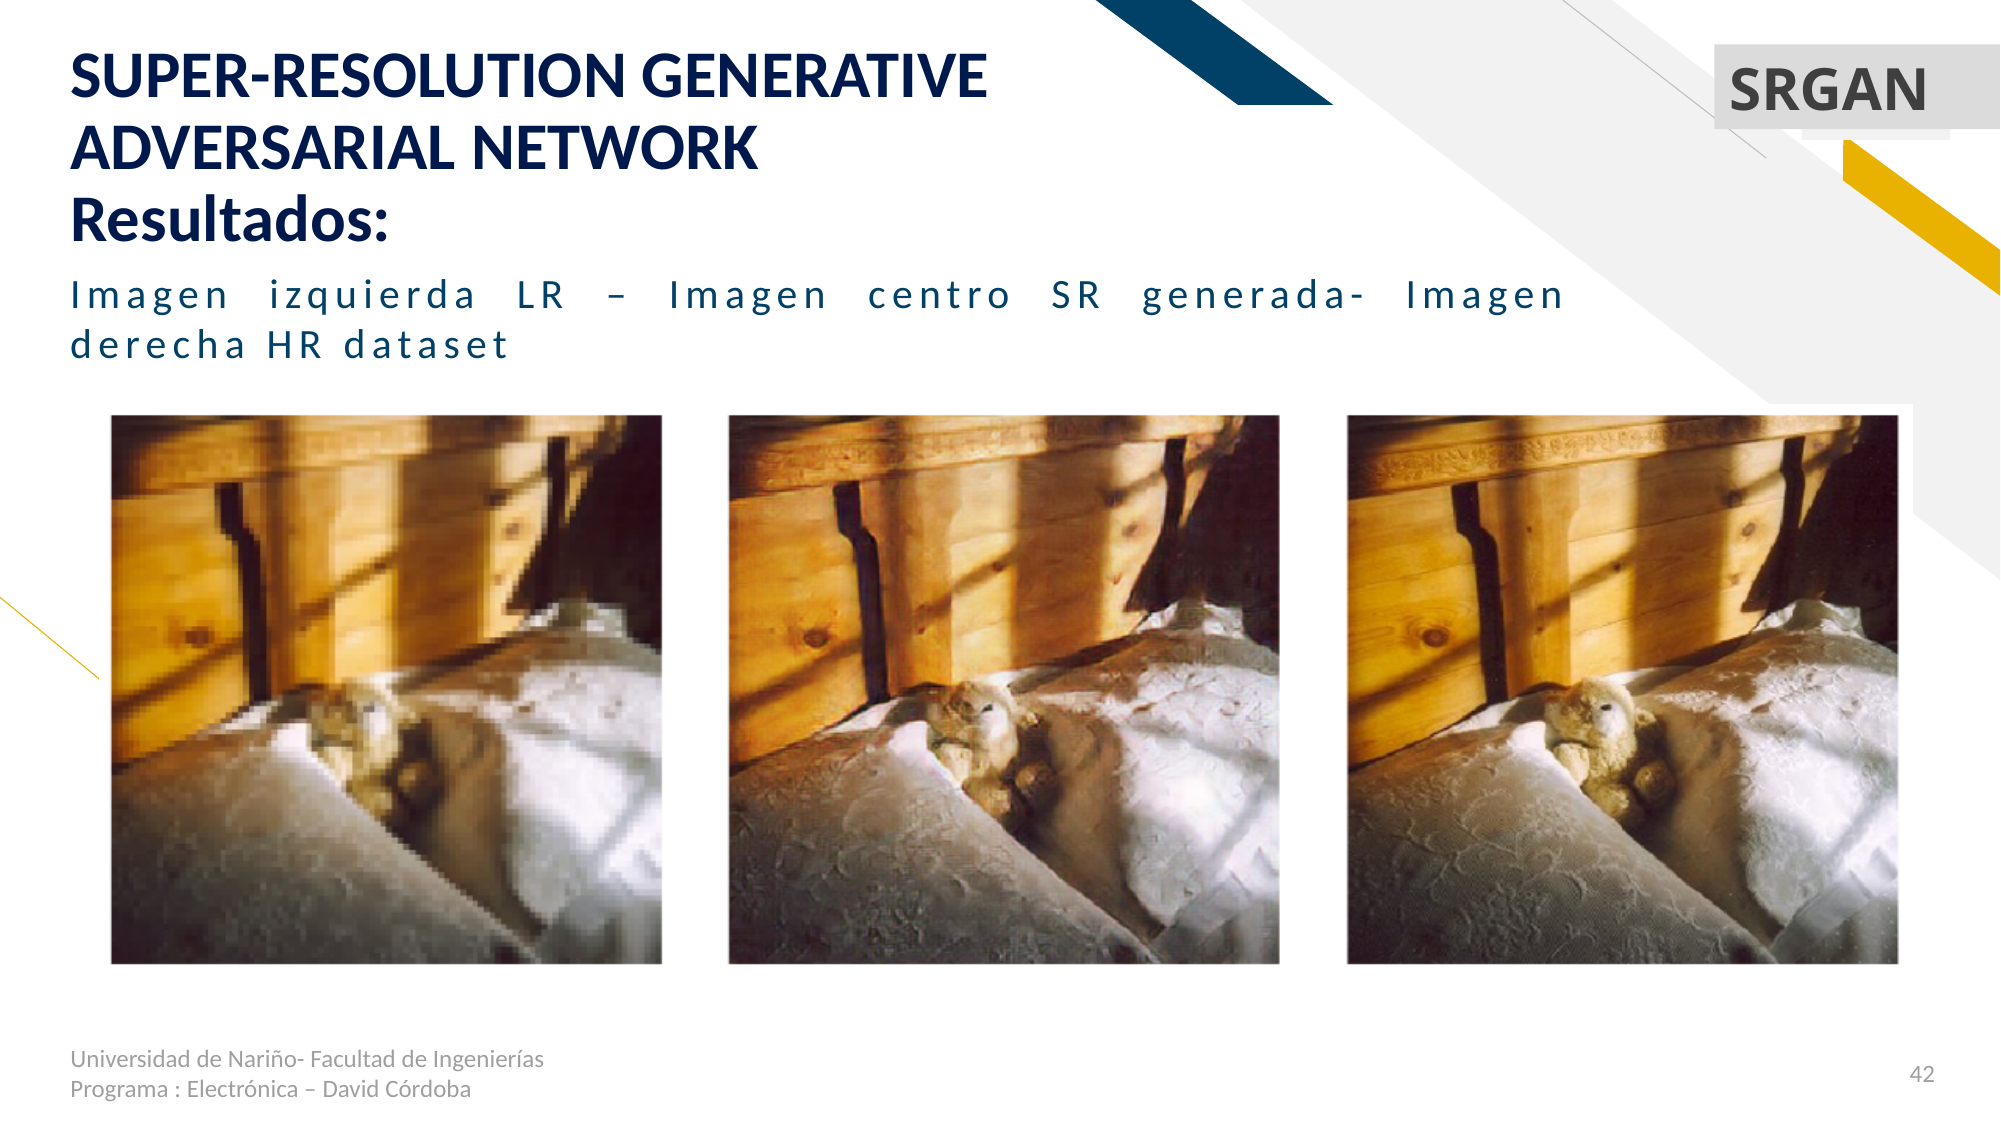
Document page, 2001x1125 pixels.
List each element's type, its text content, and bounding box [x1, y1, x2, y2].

footer Universidad de Nariño- Facultad de Ingenierías Programa : Electrónica – David Córdoba [55, 1042, 731, 1103]
title SUPER-RESOLUTION GENERATIVE ADVERSARIAL NETWORK Resultados: [55, 124, 1181, 256]
text_box Imagen izquierda LR – Imagen centro SR generada- Imagen derecha HR dataset [55, 259, 1585, 375]
text_box SRGAN [1714, 44, 2000, 130]
slide_number 42 [1828, 1042, 1950, 1103]
picture [98, 404, 1914, 974]
picture [1802, 53, 1950, 140]
